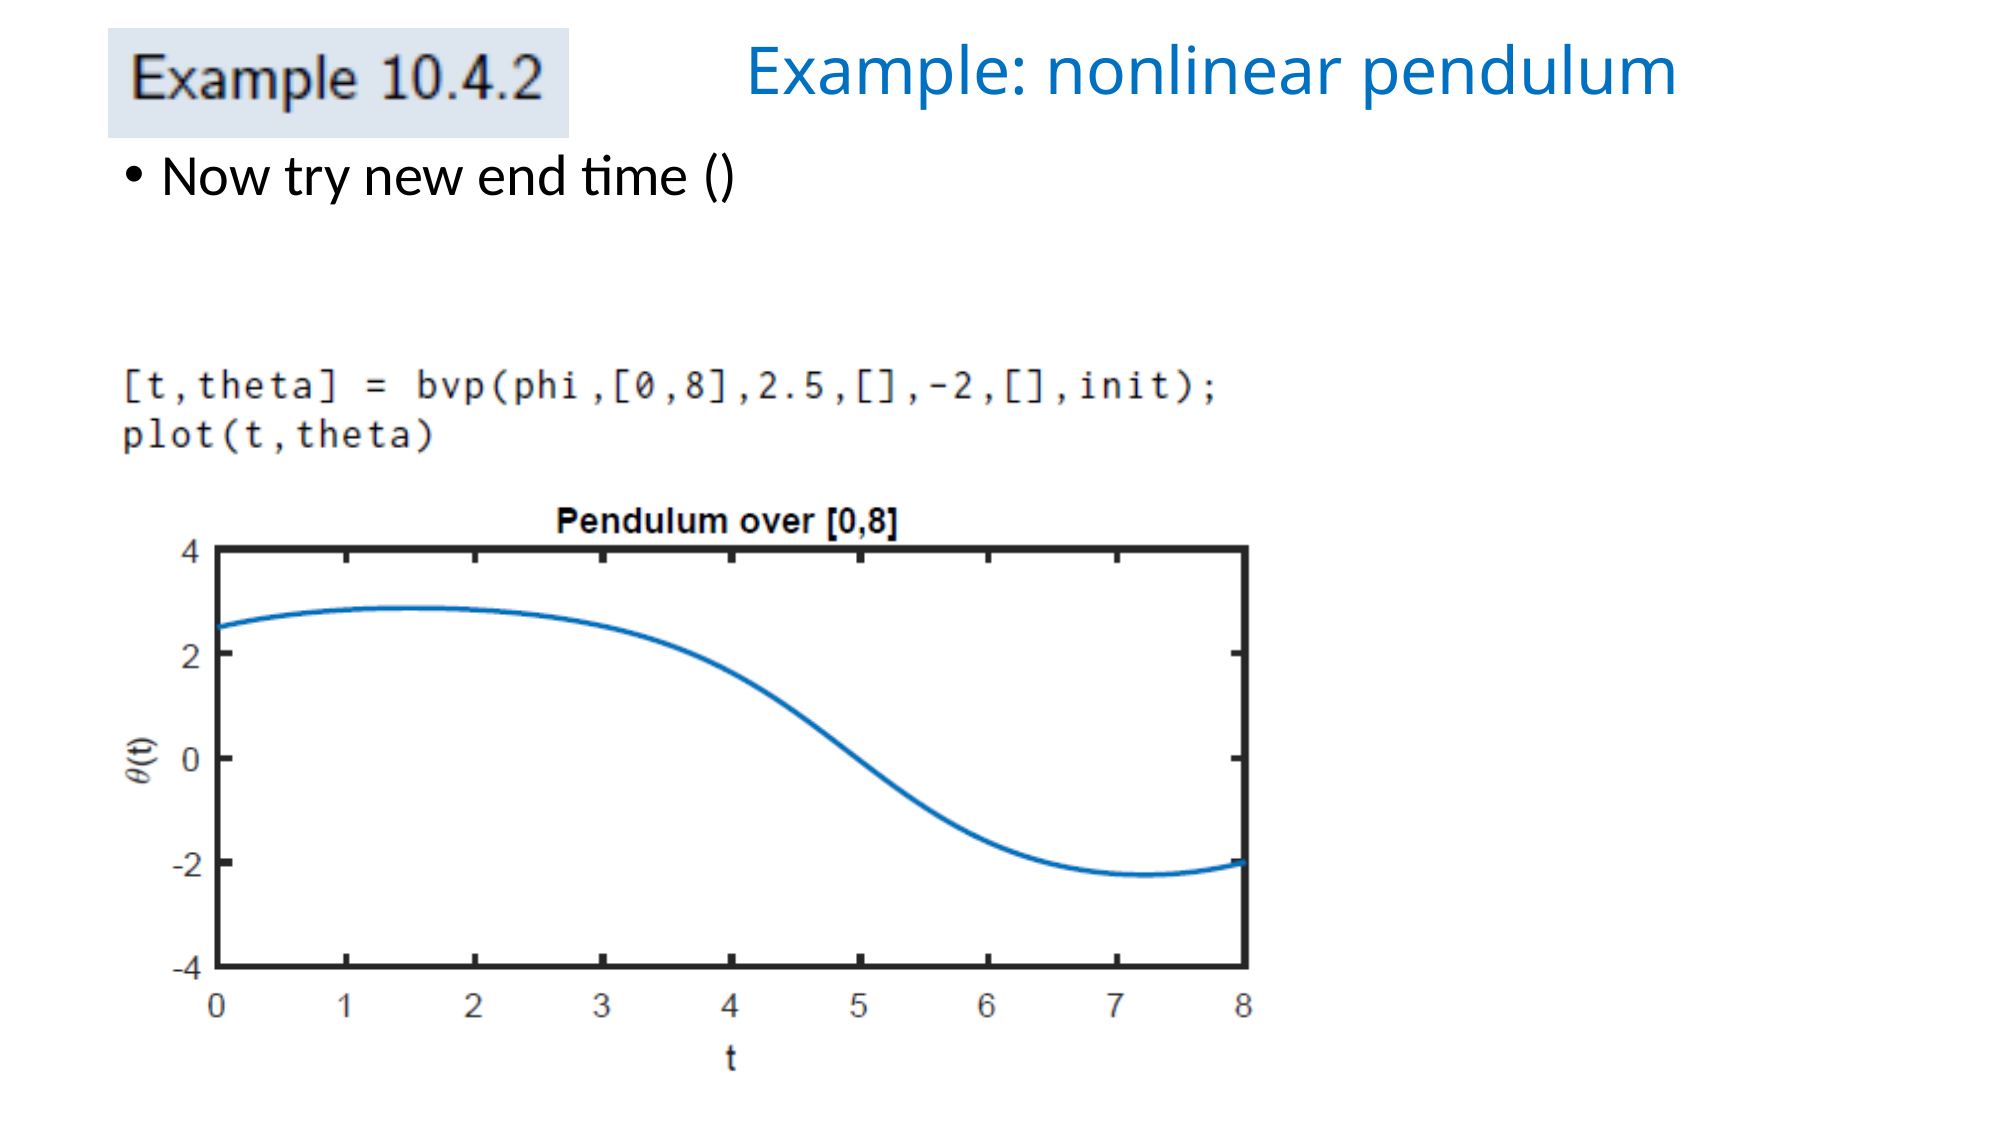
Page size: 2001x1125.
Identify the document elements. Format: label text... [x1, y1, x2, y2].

title Example: nonlinear pendulum [730, 29, 1847, 118]
picture [108, 492, 1289, 1093]
picture [108, 352, 1233, 468]
picture [108, 28, 570, 138]
